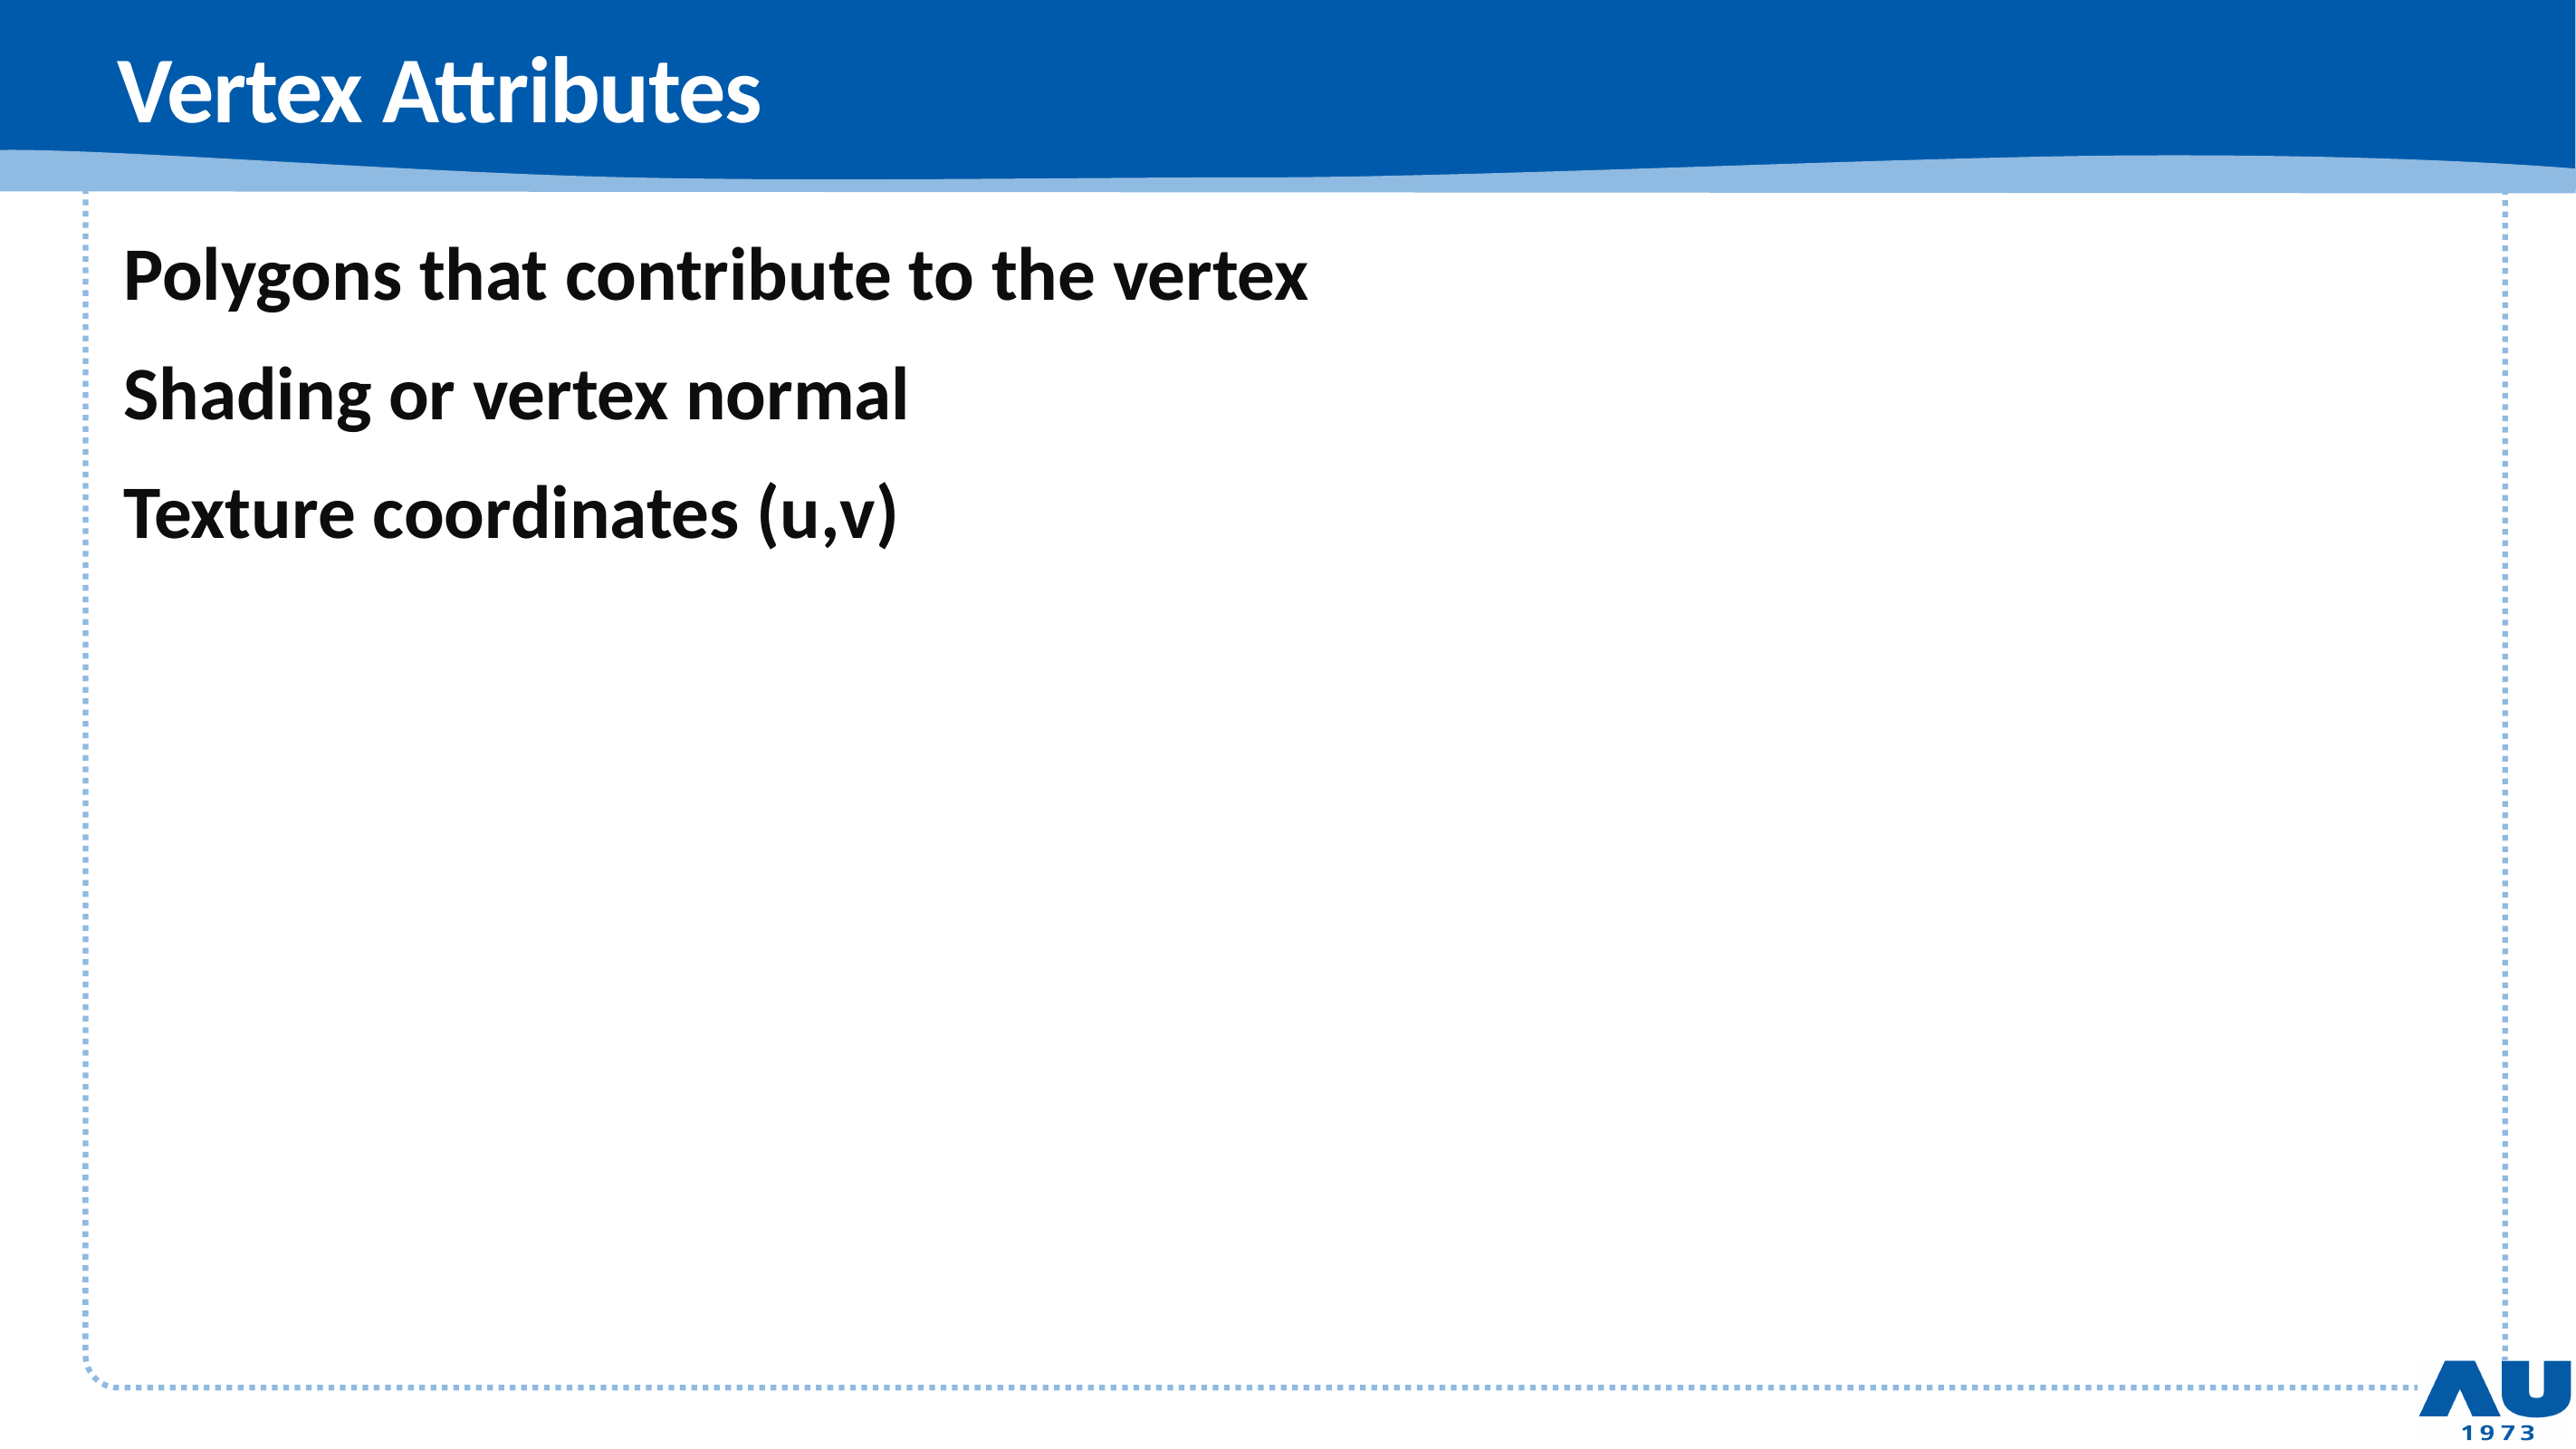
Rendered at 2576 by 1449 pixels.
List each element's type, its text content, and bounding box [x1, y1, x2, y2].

title Vertex Attributes [103, 18, 2486, 169]
list Polygons that contribute to the vertex Shading or vertex normal Texture coordinates (u,v) [103, 228, 2486, 1388]
picture [2418, 1360, 2571, 1441]
